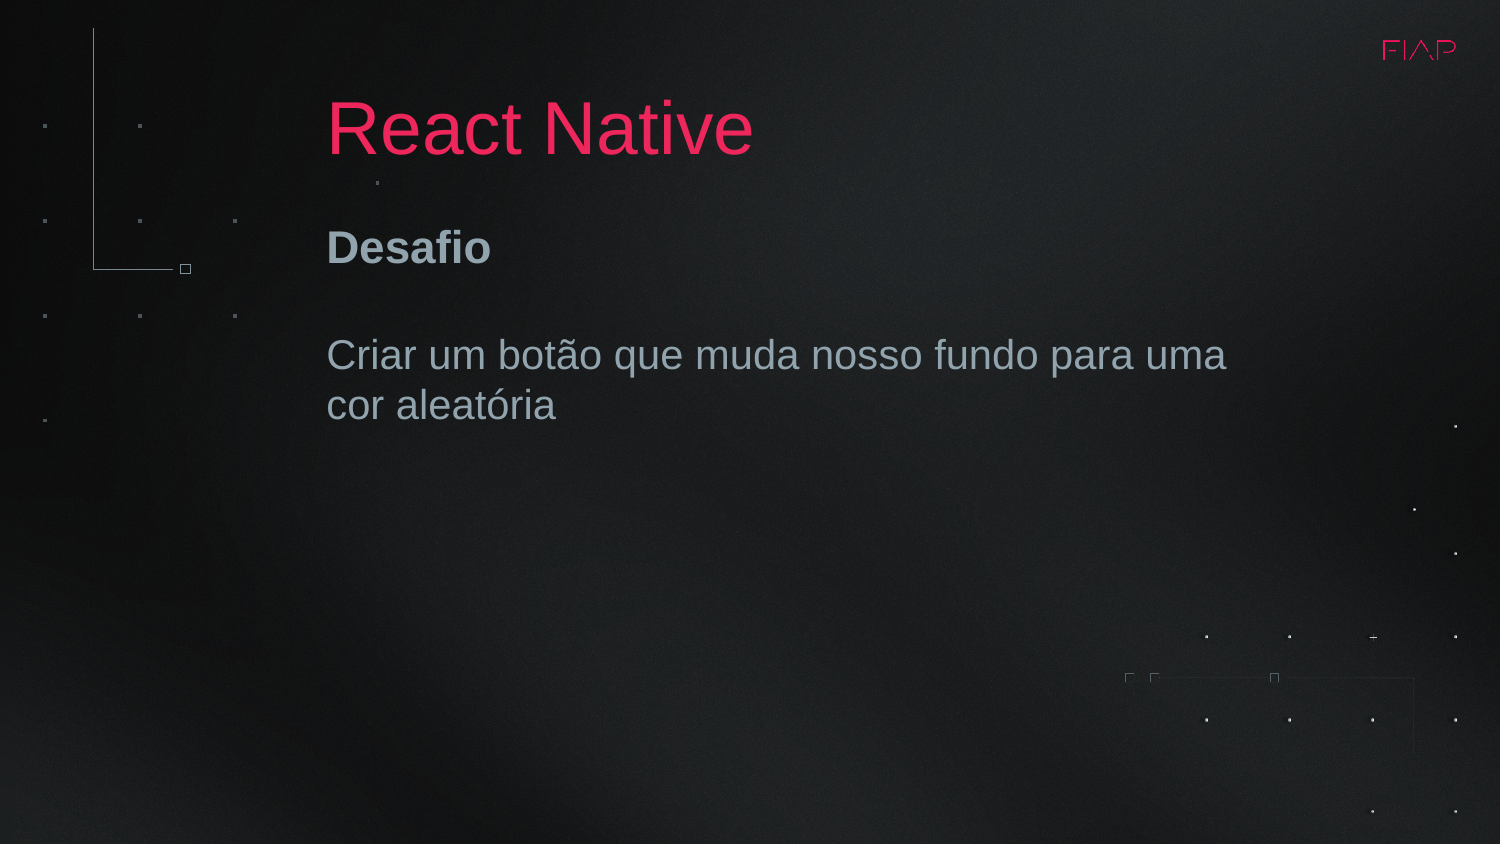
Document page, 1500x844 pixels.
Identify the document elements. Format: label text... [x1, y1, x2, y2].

picture [0, 0, 1500, 844]
text_box React Native [383, 72, 1126, 177]
text_box Desafio Criar um botão que muda nosso fundo para uma cor aleatória [311, 210, 1292, 436]
